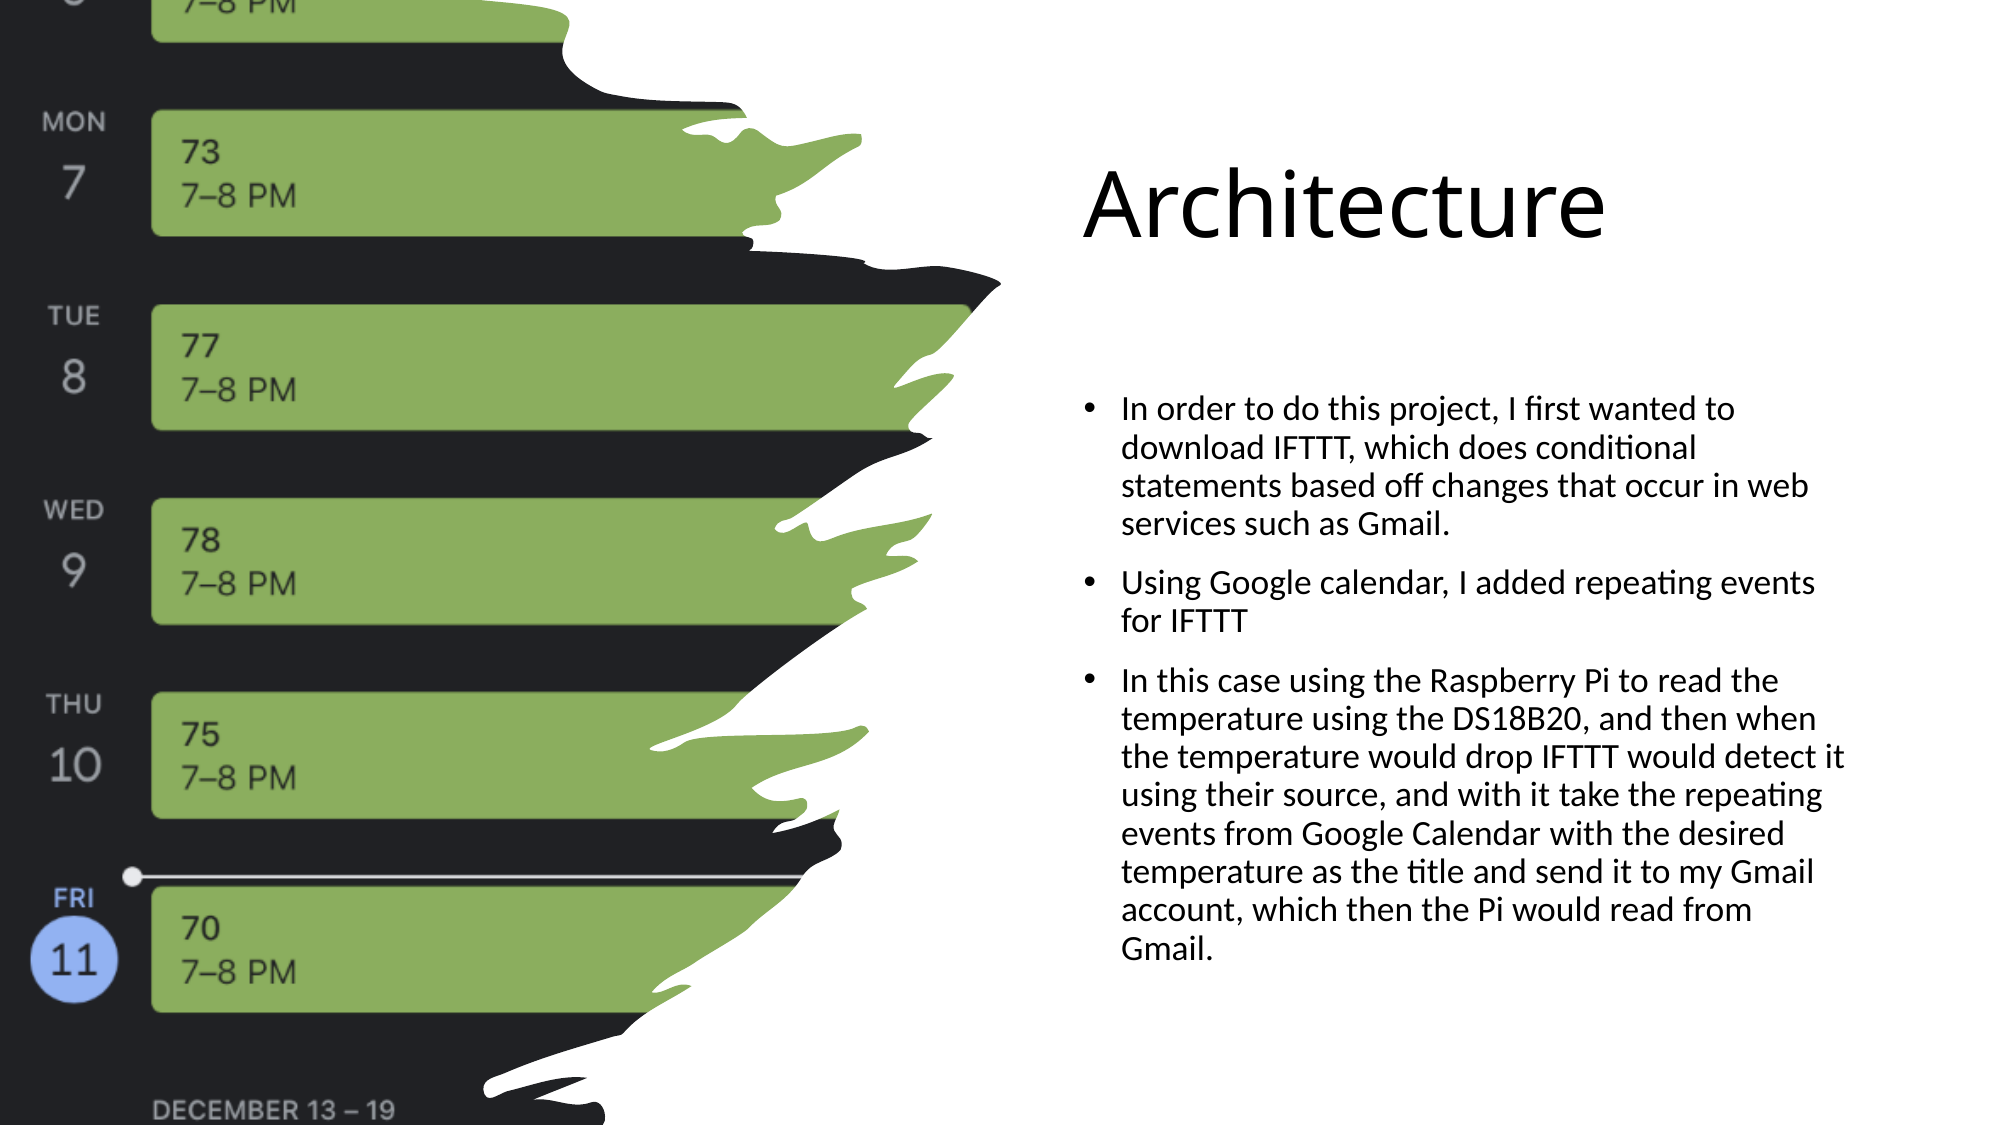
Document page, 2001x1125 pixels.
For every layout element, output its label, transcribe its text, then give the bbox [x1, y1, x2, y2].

picture [0, 0, 1001, 1125]
text_box [1001, 0, 2000, 1125]
list In order to do this project, I first wanted to download IFTTT, which does conditional statements based off changes that occur in web services such as Gmail. Using Google calendar, I added repeating events for IFTTT In this case using the Raspberry Pi to read the temperature using the DS18B20, and then when the temperature would drop IFTTT would detect it using their source, and with it take the repeating events from Google Calendar with the desired temperature as the title and send it to my Gmail account, which then the Pi would read from Gmail. [1068, 382, 1863, 1014]
title Architecture [1068, 59, 1863, 357]
